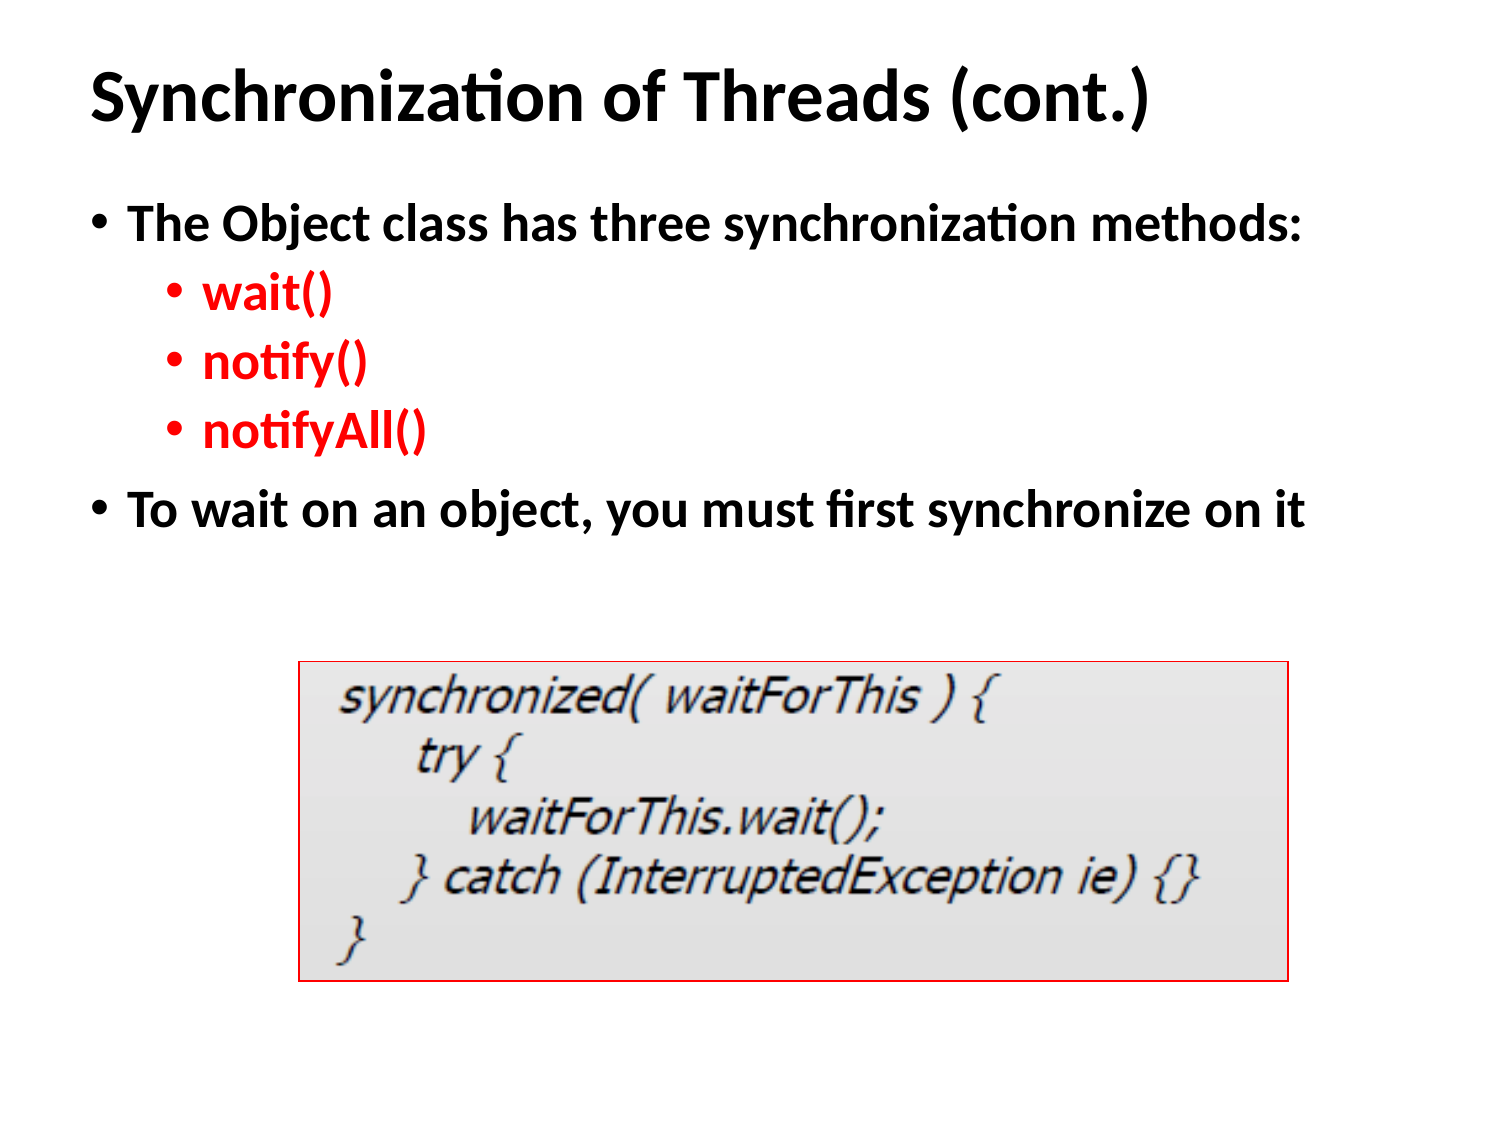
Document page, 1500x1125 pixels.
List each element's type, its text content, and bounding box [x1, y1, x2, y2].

picture [299, 662, 1288, 981]
title Synchronization of Threads (cont.) [75, 45, 1425, 150]
list The Object class has three synchronization methods: wait() notify() notifyAll() To wait on an object, you must first synchronize on it [75, 187, 1425, 1005]
